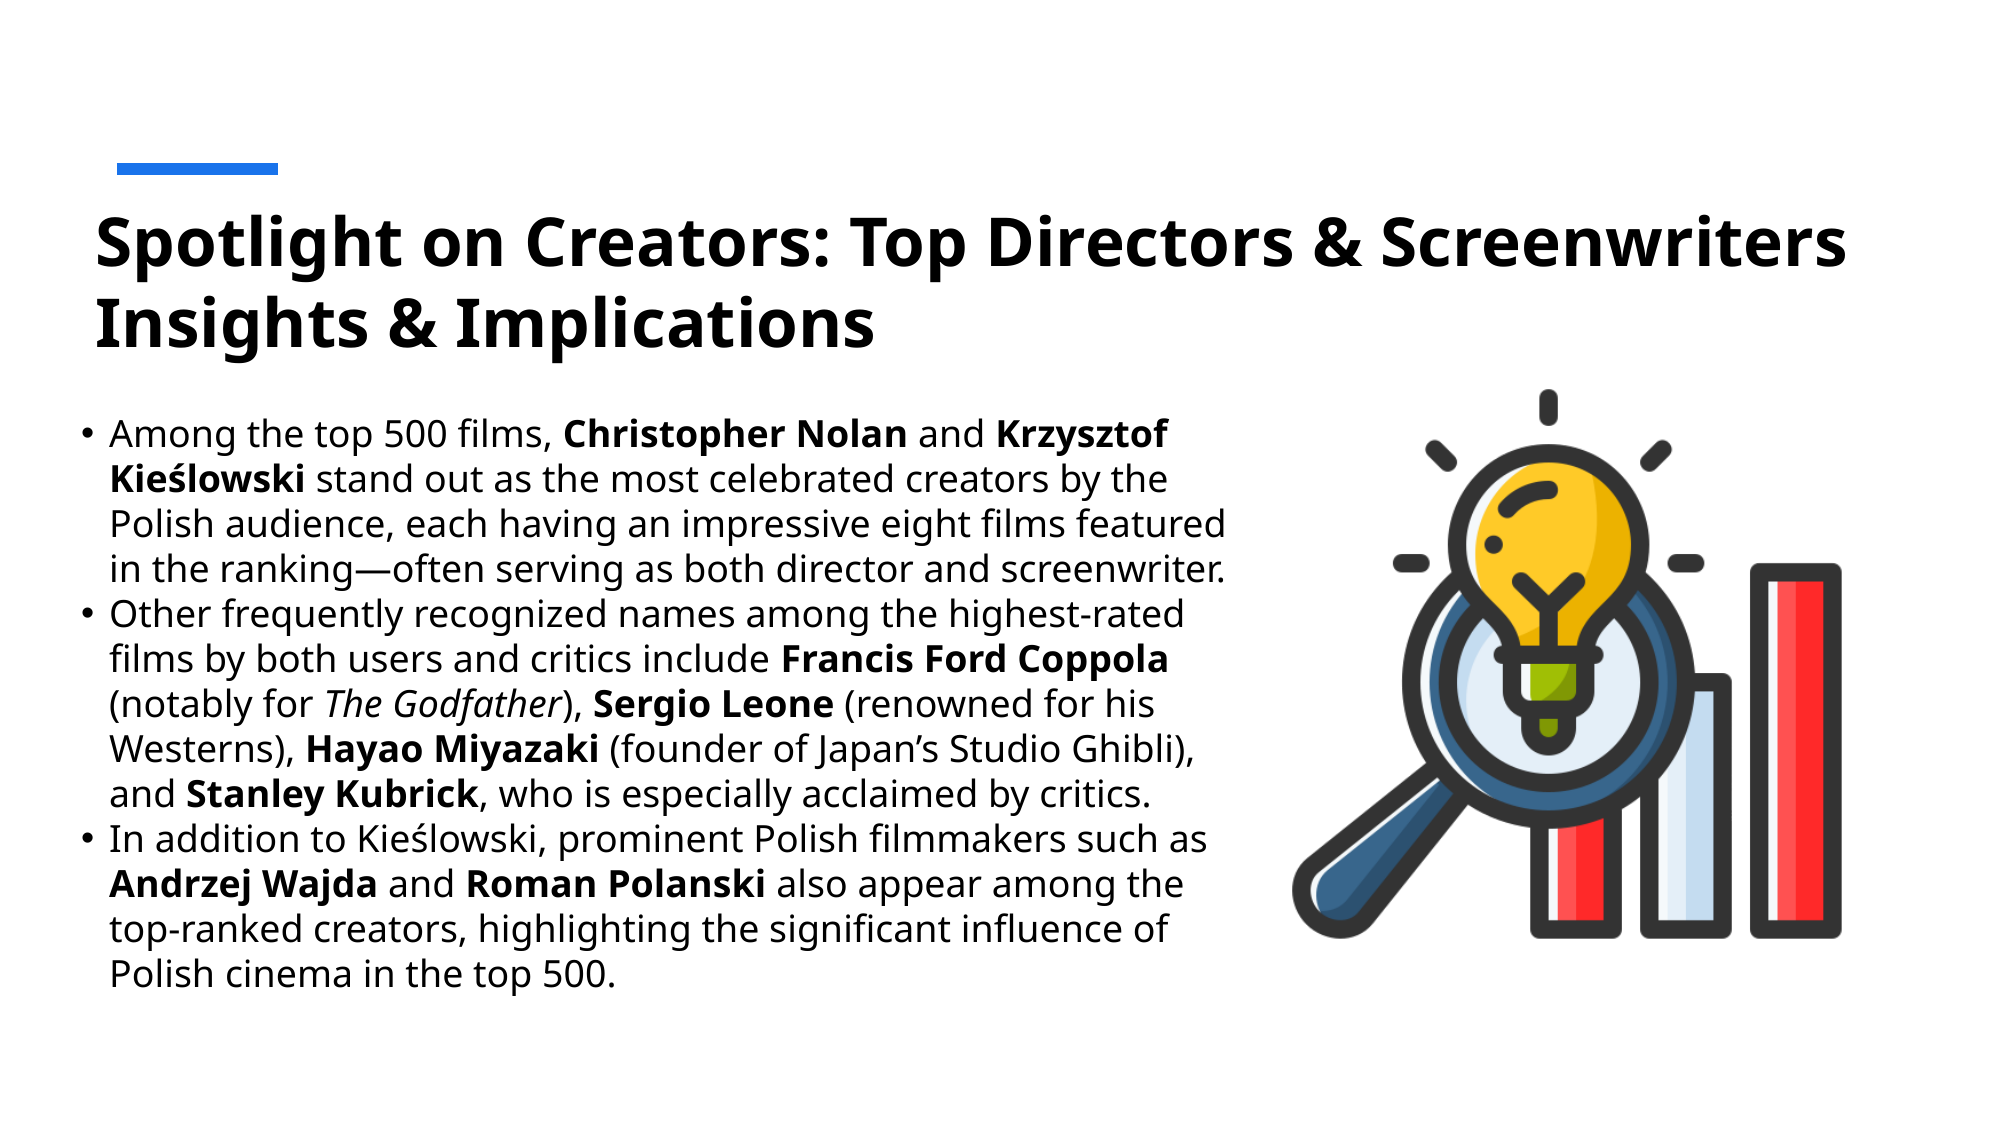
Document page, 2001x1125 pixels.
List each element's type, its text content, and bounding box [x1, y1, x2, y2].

text_box Among the top 500 films, Christopher Nolan and Krzysztof Kieślowski stand out as the most celebrated creators by the Polish audience, each having an impressive eight films featured in the ranking—often serving as both director and screenwriter. Other frequently recognized names among the highest-rated films by both users and critics include Francis Ford Coppola (notably for The Godfather), Sergio Leone (renowned for his Westerns), Hayao Miyazaki (founder of Japan’s Studio Ghibli), and Stanley Kubrick, who is especially acclaimed by critics. In addition to Kieślowski, prominent Polish filmmakers such as Andrzej Wajda and Roman Polanski also appear among the top-ranked creators, highlighting the significant influence of Polish cinema in the top 500. [65, 402, 1275, 1048]
title Spotlight on Creators: Top Directors & Screenwriters Insights & Implications [80, 191, 1868, 372]
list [1274, 371, 1860, 957]
